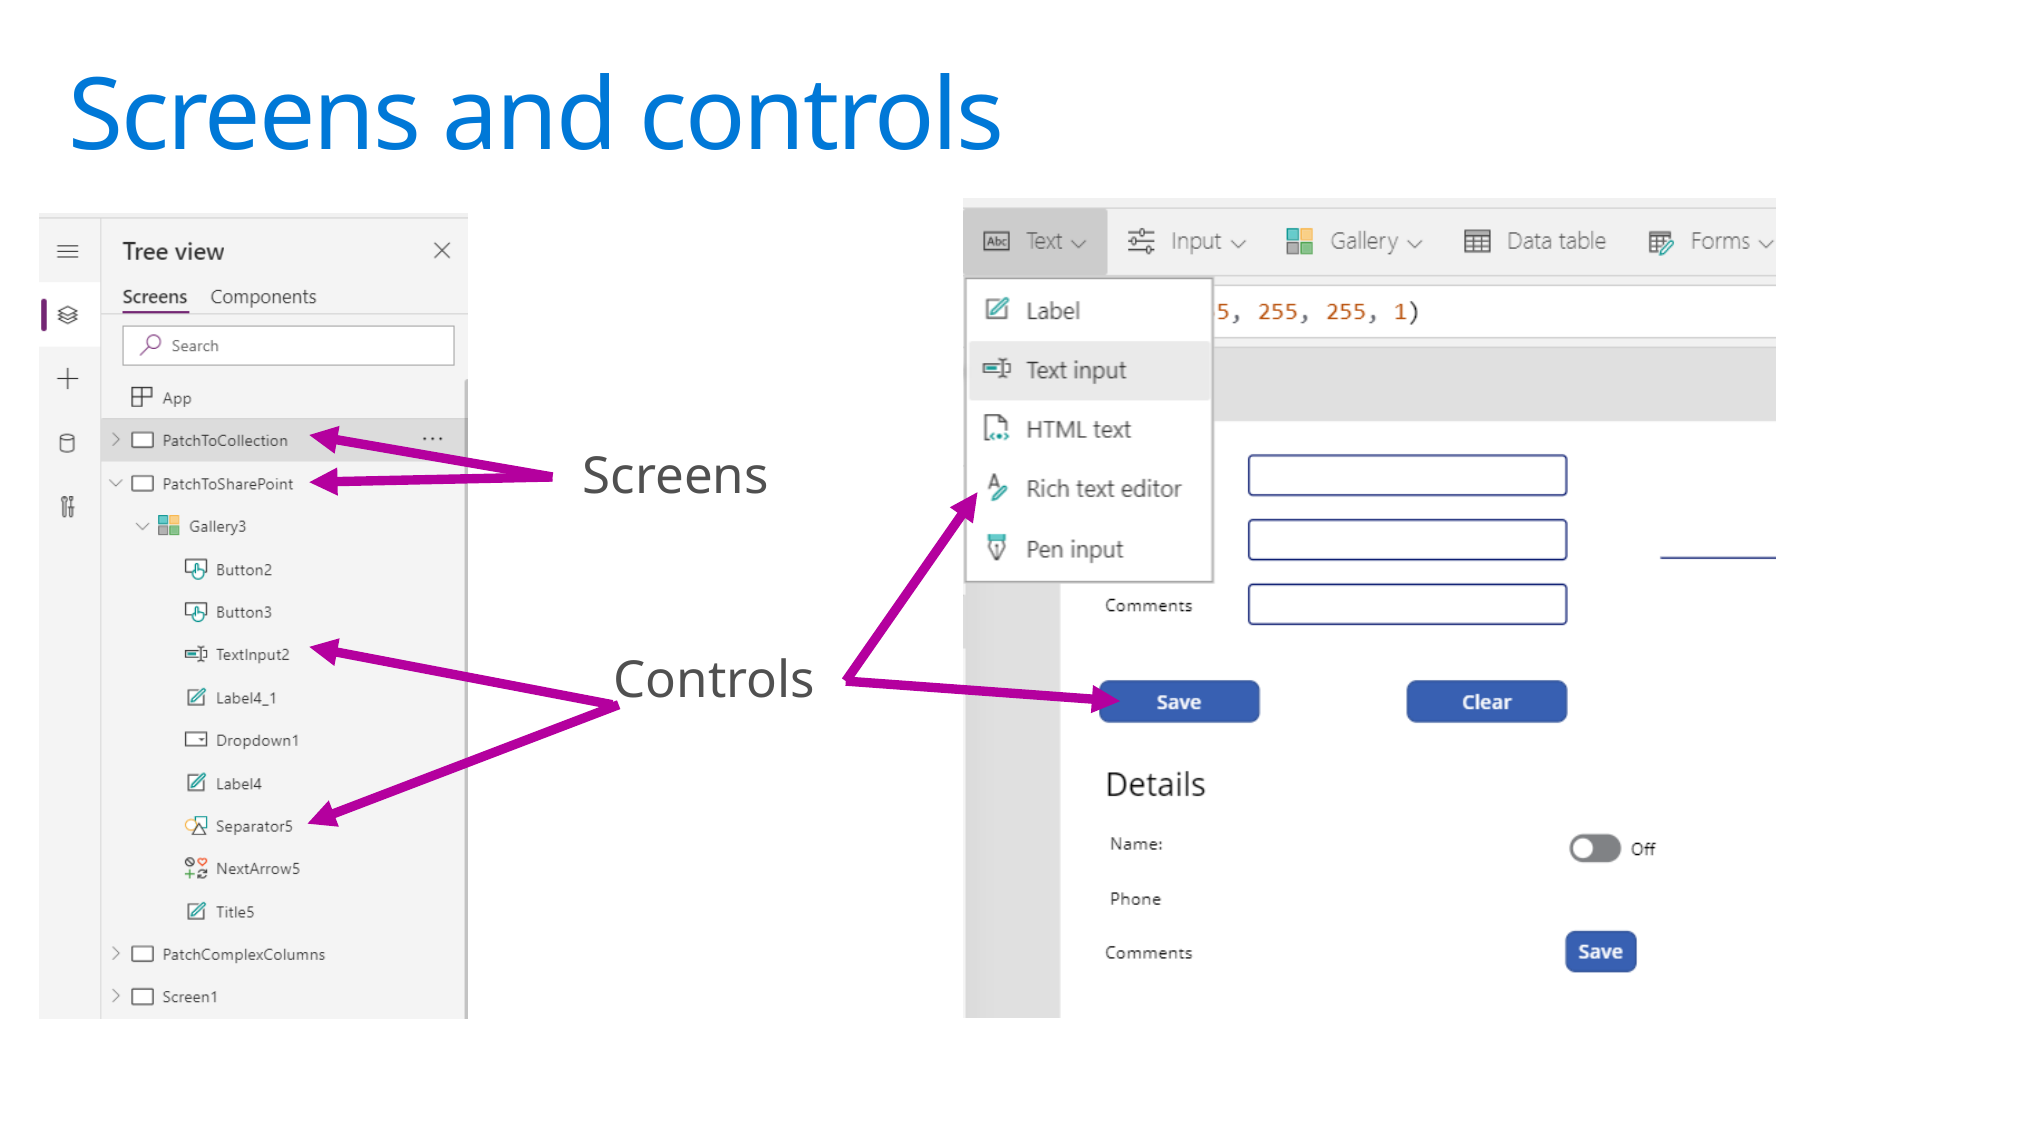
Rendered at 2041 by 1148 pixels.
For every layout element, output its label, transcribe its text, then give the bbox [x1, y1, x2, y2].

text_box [309, 477, 558, 483]
text_box Controls [583, 629, 846, 733]
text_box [842, 681, 1121, 702]
picture [963, 198, 1776, 1018]
title Screens and controls [45, 48, 1996, 199]
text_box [309, 434, 558, 477]
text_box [842, 491, 978, 681]
picture [39, 212, 469, 1019]
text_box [307, 704, 619, 824]
text_box Screens [552, 425, 800, 529]
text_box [309, 646, 613, 704]
